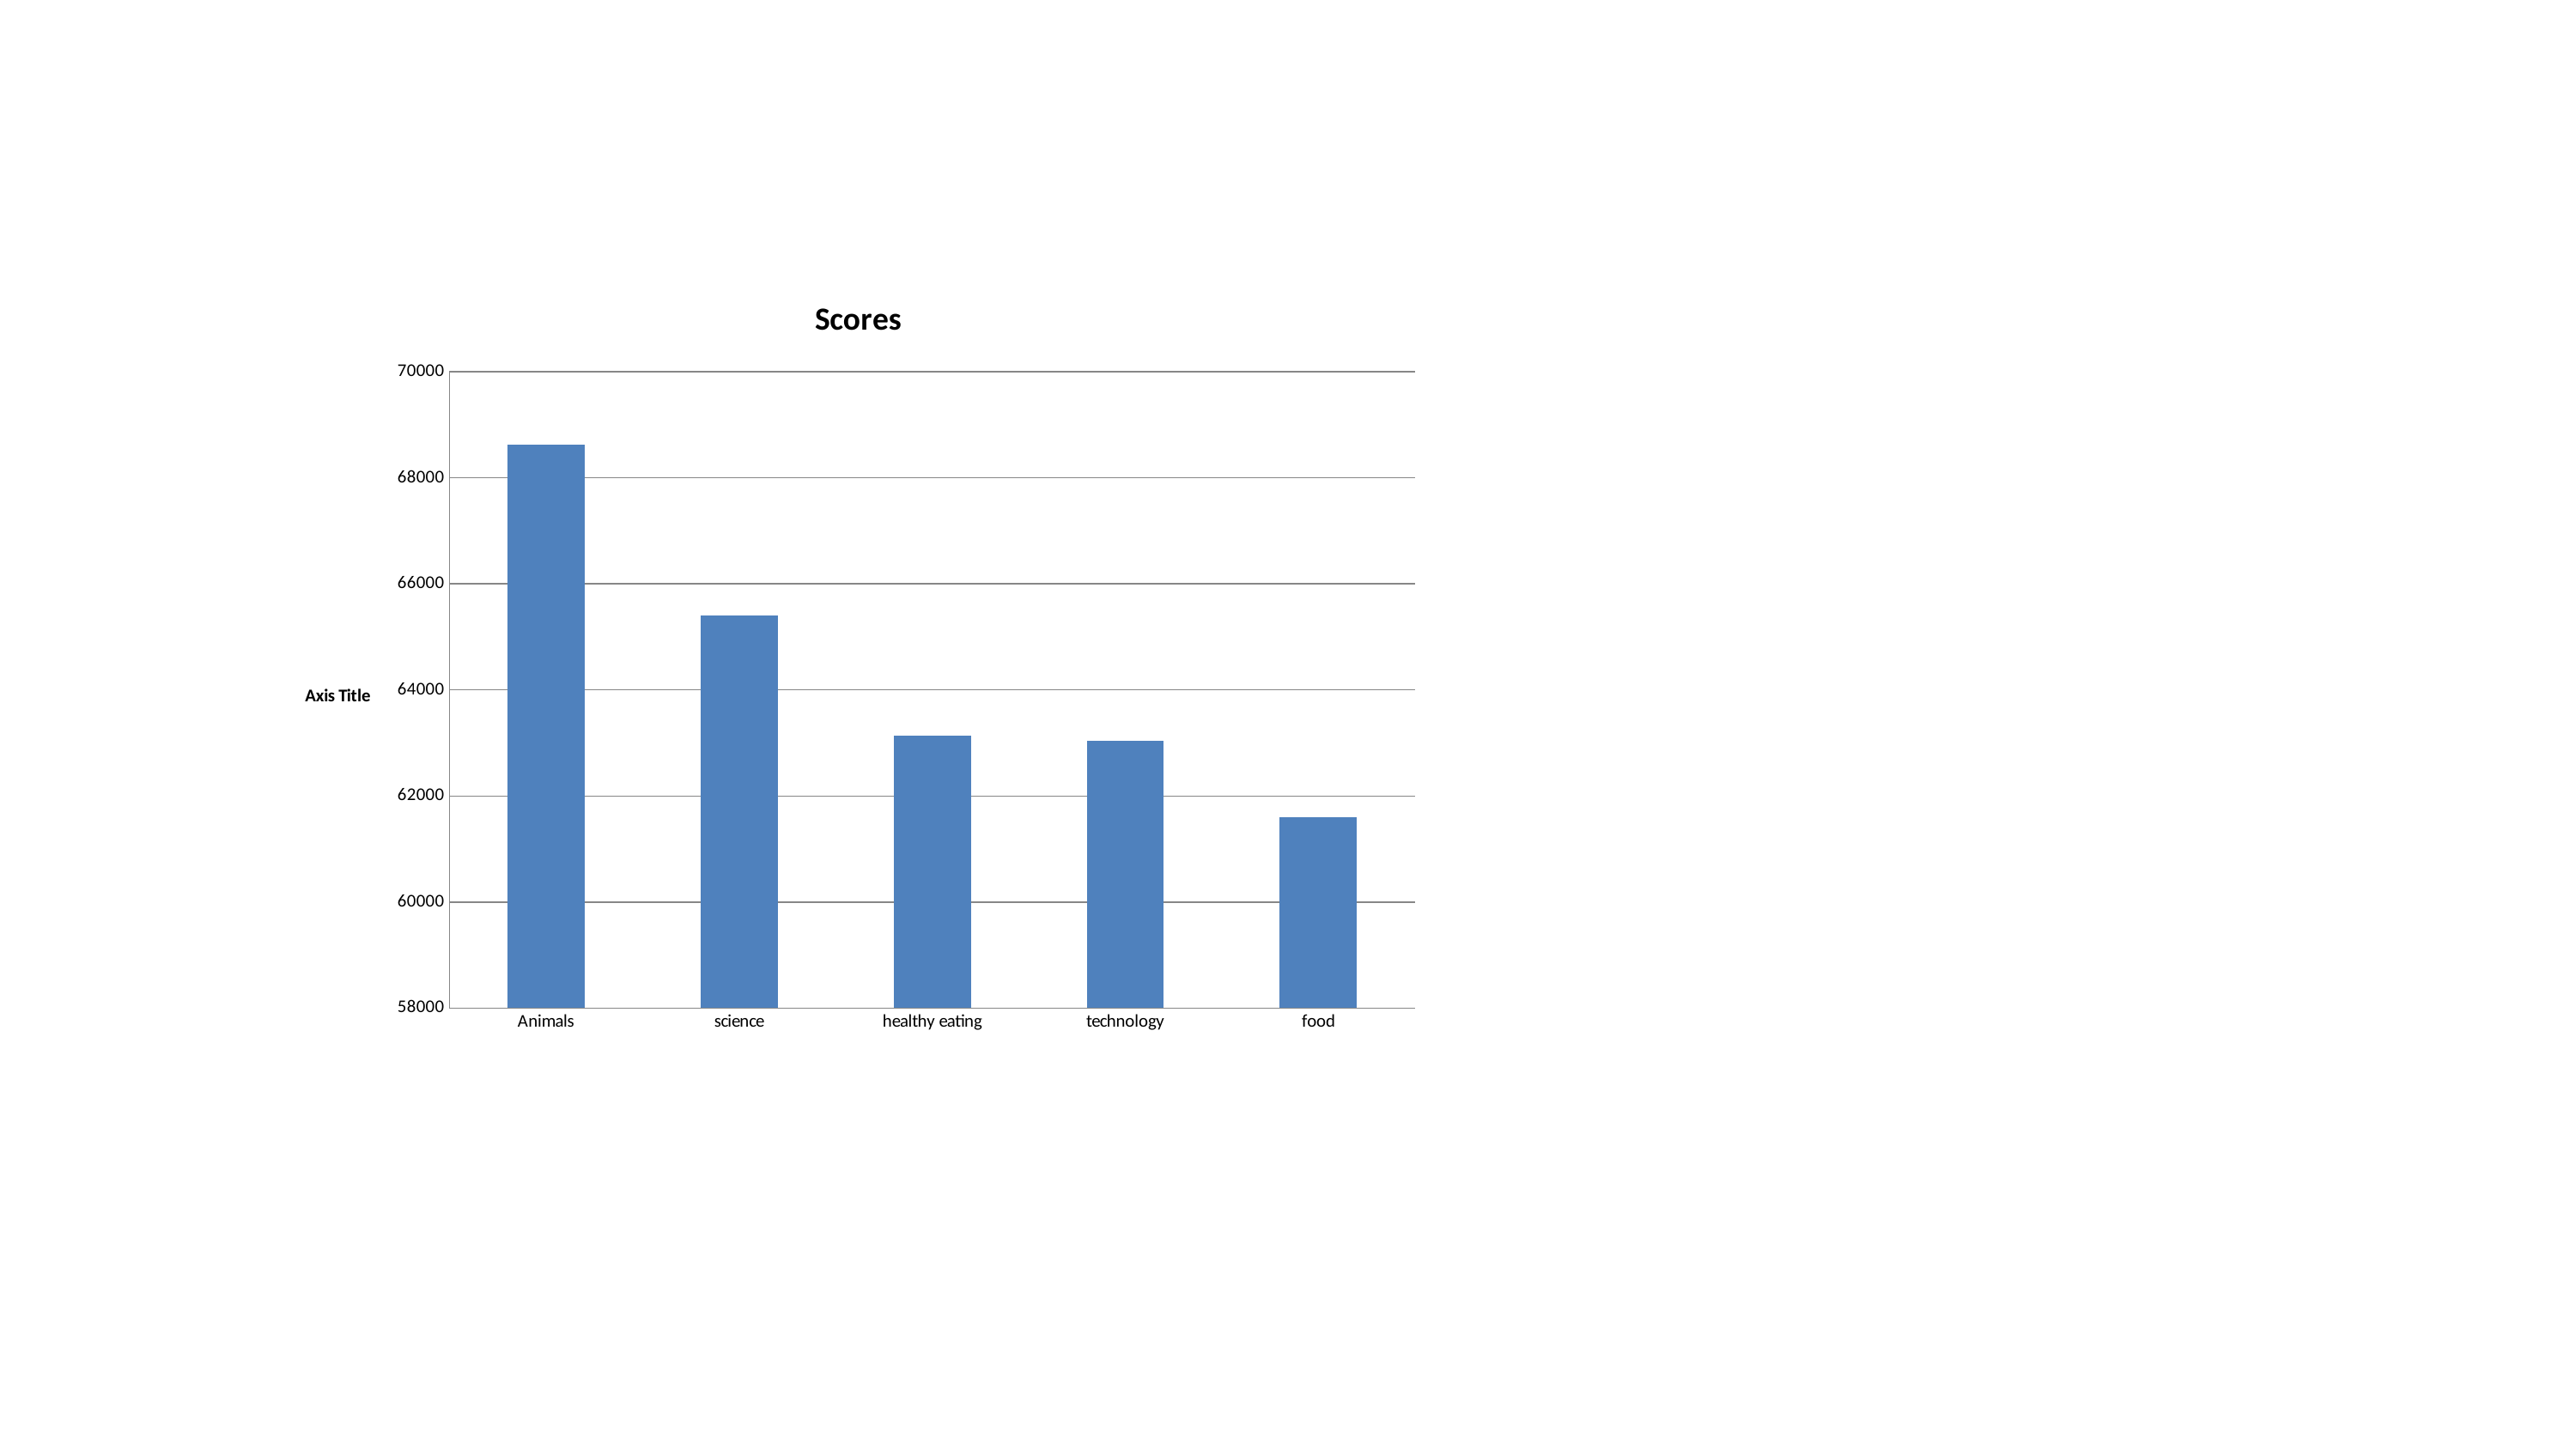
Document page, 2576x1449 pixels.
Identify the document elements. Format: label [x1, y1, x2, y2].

chart [278, 273, 1439, 1046]
